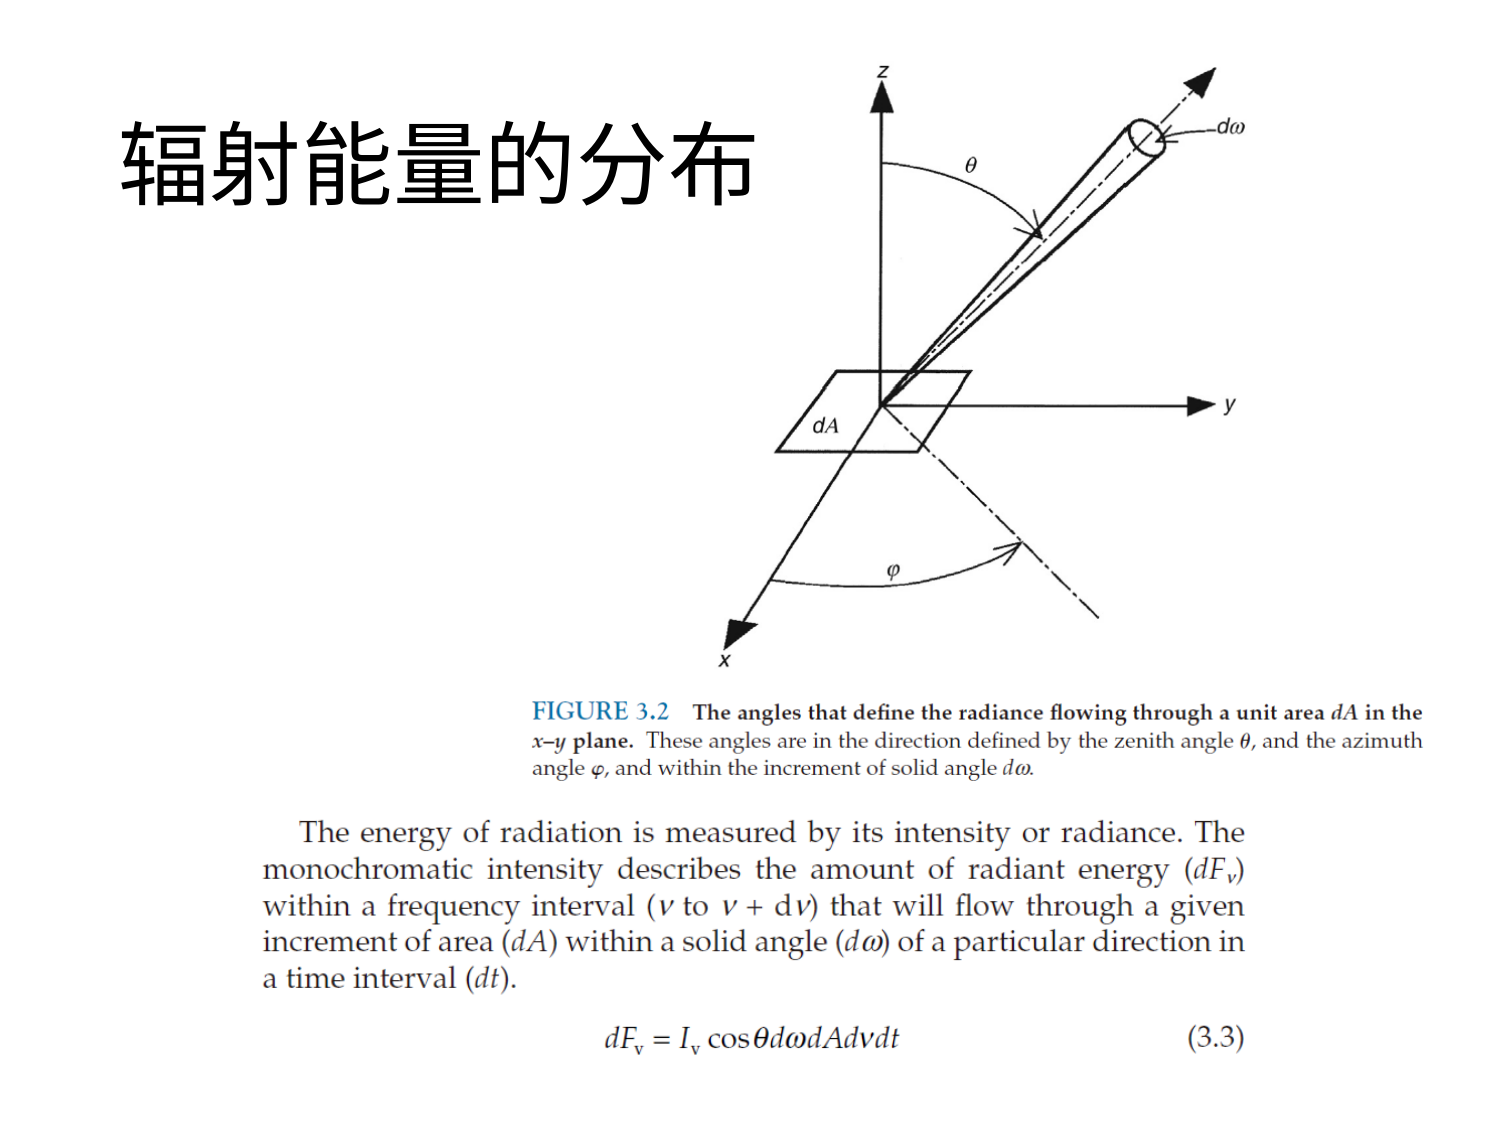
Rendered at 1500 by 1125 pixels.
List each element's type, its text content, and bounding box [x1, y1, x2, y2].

picture [497, 59, 1430, 787]
title 辐射能量的分布 [103, 59, 497, 278]
picture [246, 811, 1254, 1066]
